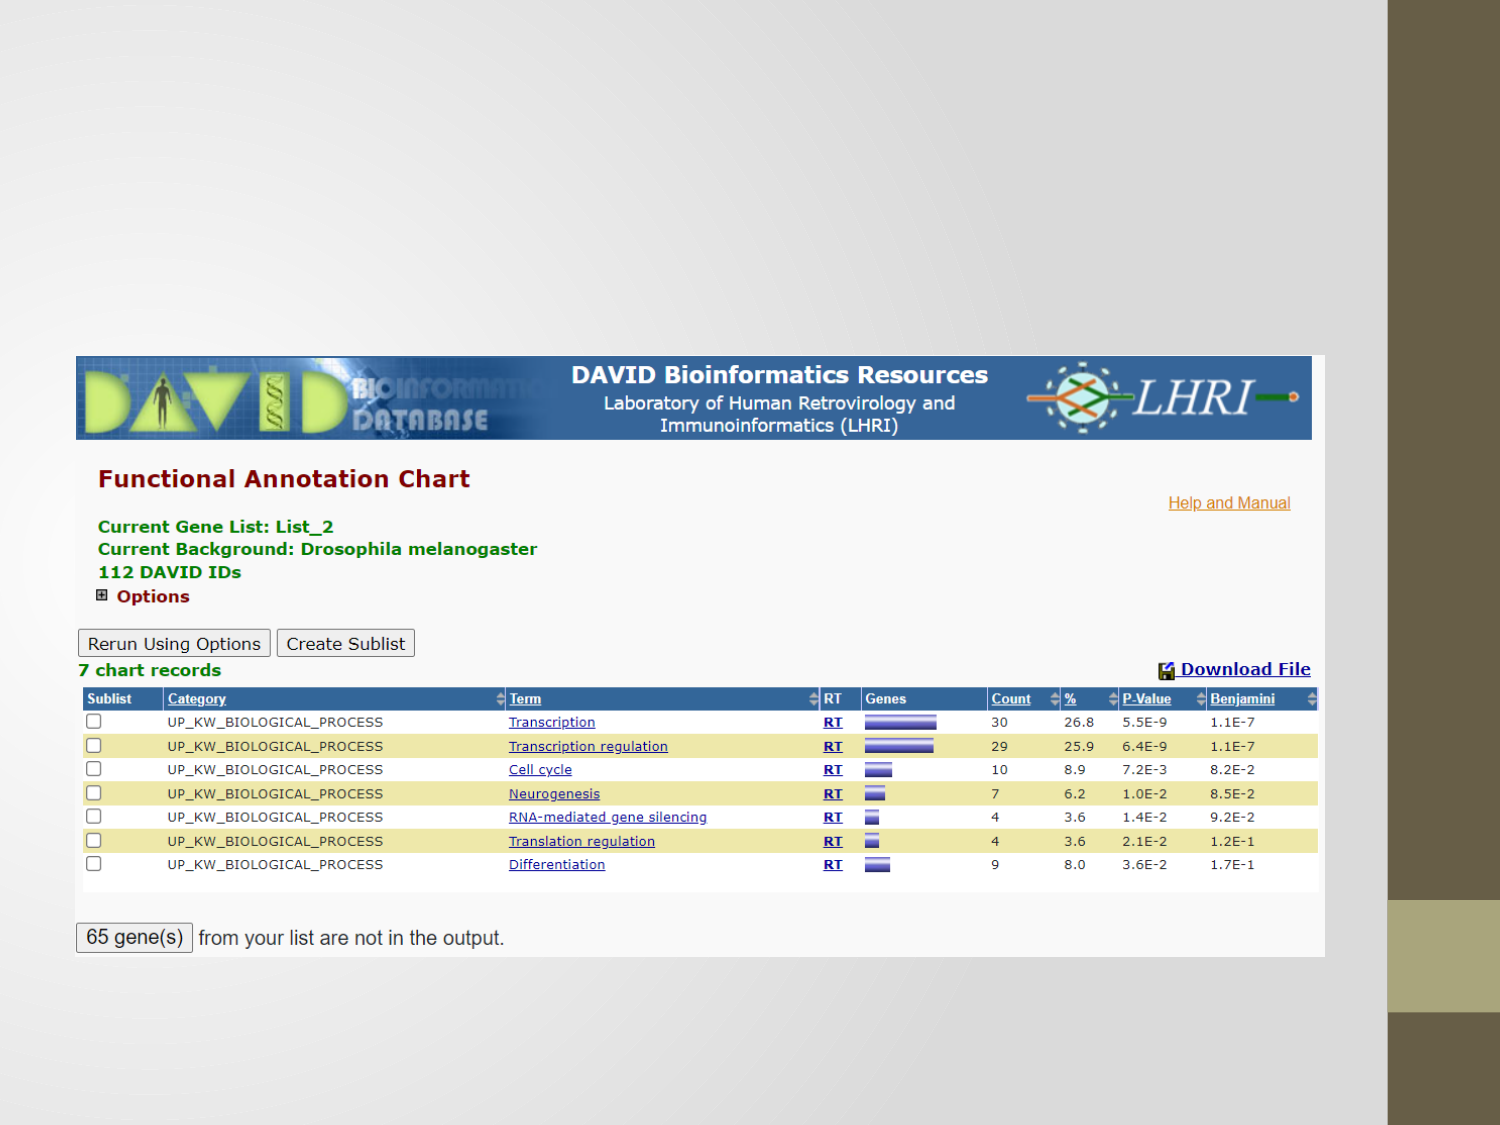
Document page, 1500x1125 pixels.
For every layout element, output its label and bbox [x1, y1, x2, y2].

list [74, 355, 1326, 958]
